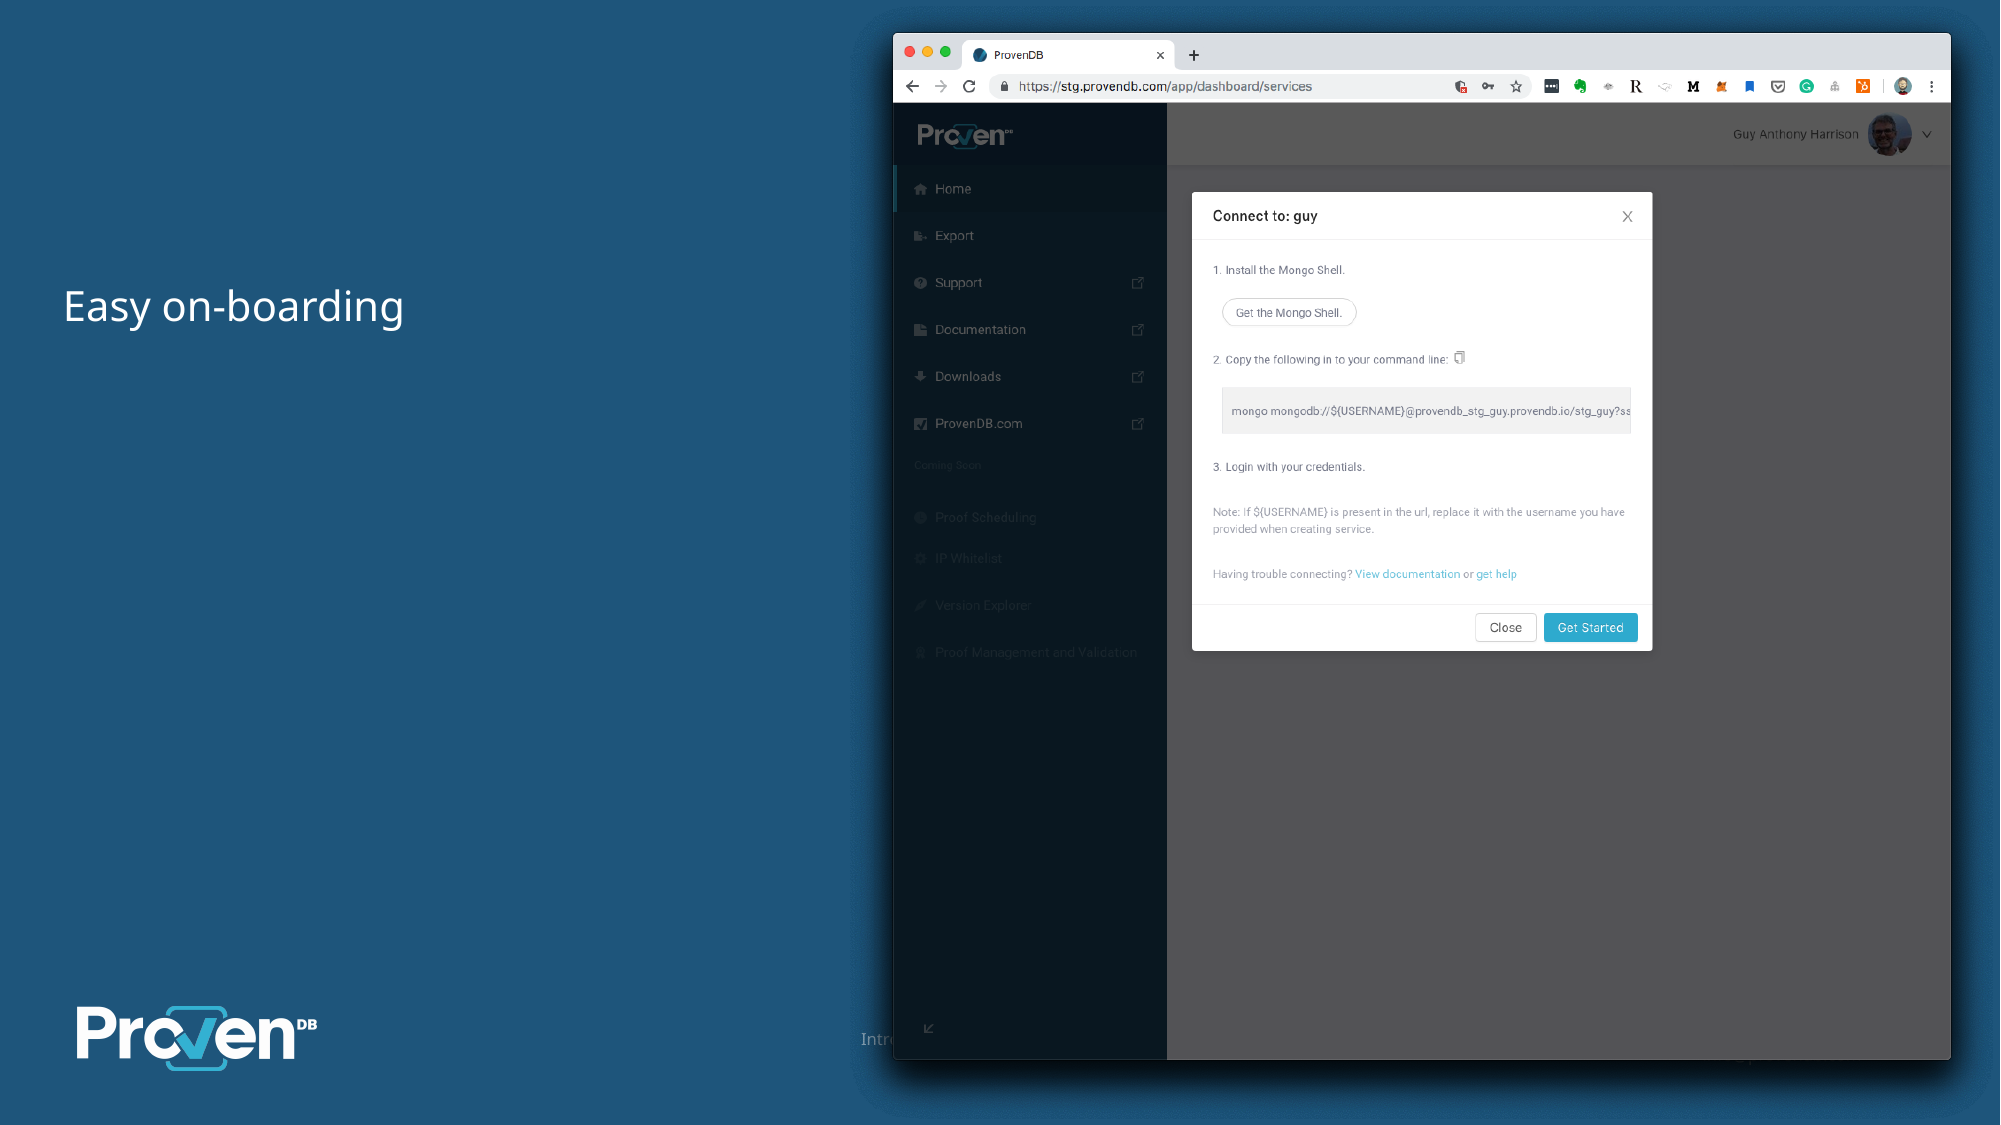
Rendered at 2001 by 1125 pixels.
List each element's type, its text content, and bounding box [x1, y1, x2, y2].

picture [843, 0, 2000, 1125]
text_box Easy on-boarding [47, 273, 667, 852]
picture [77, 1006, 317, 1071]
